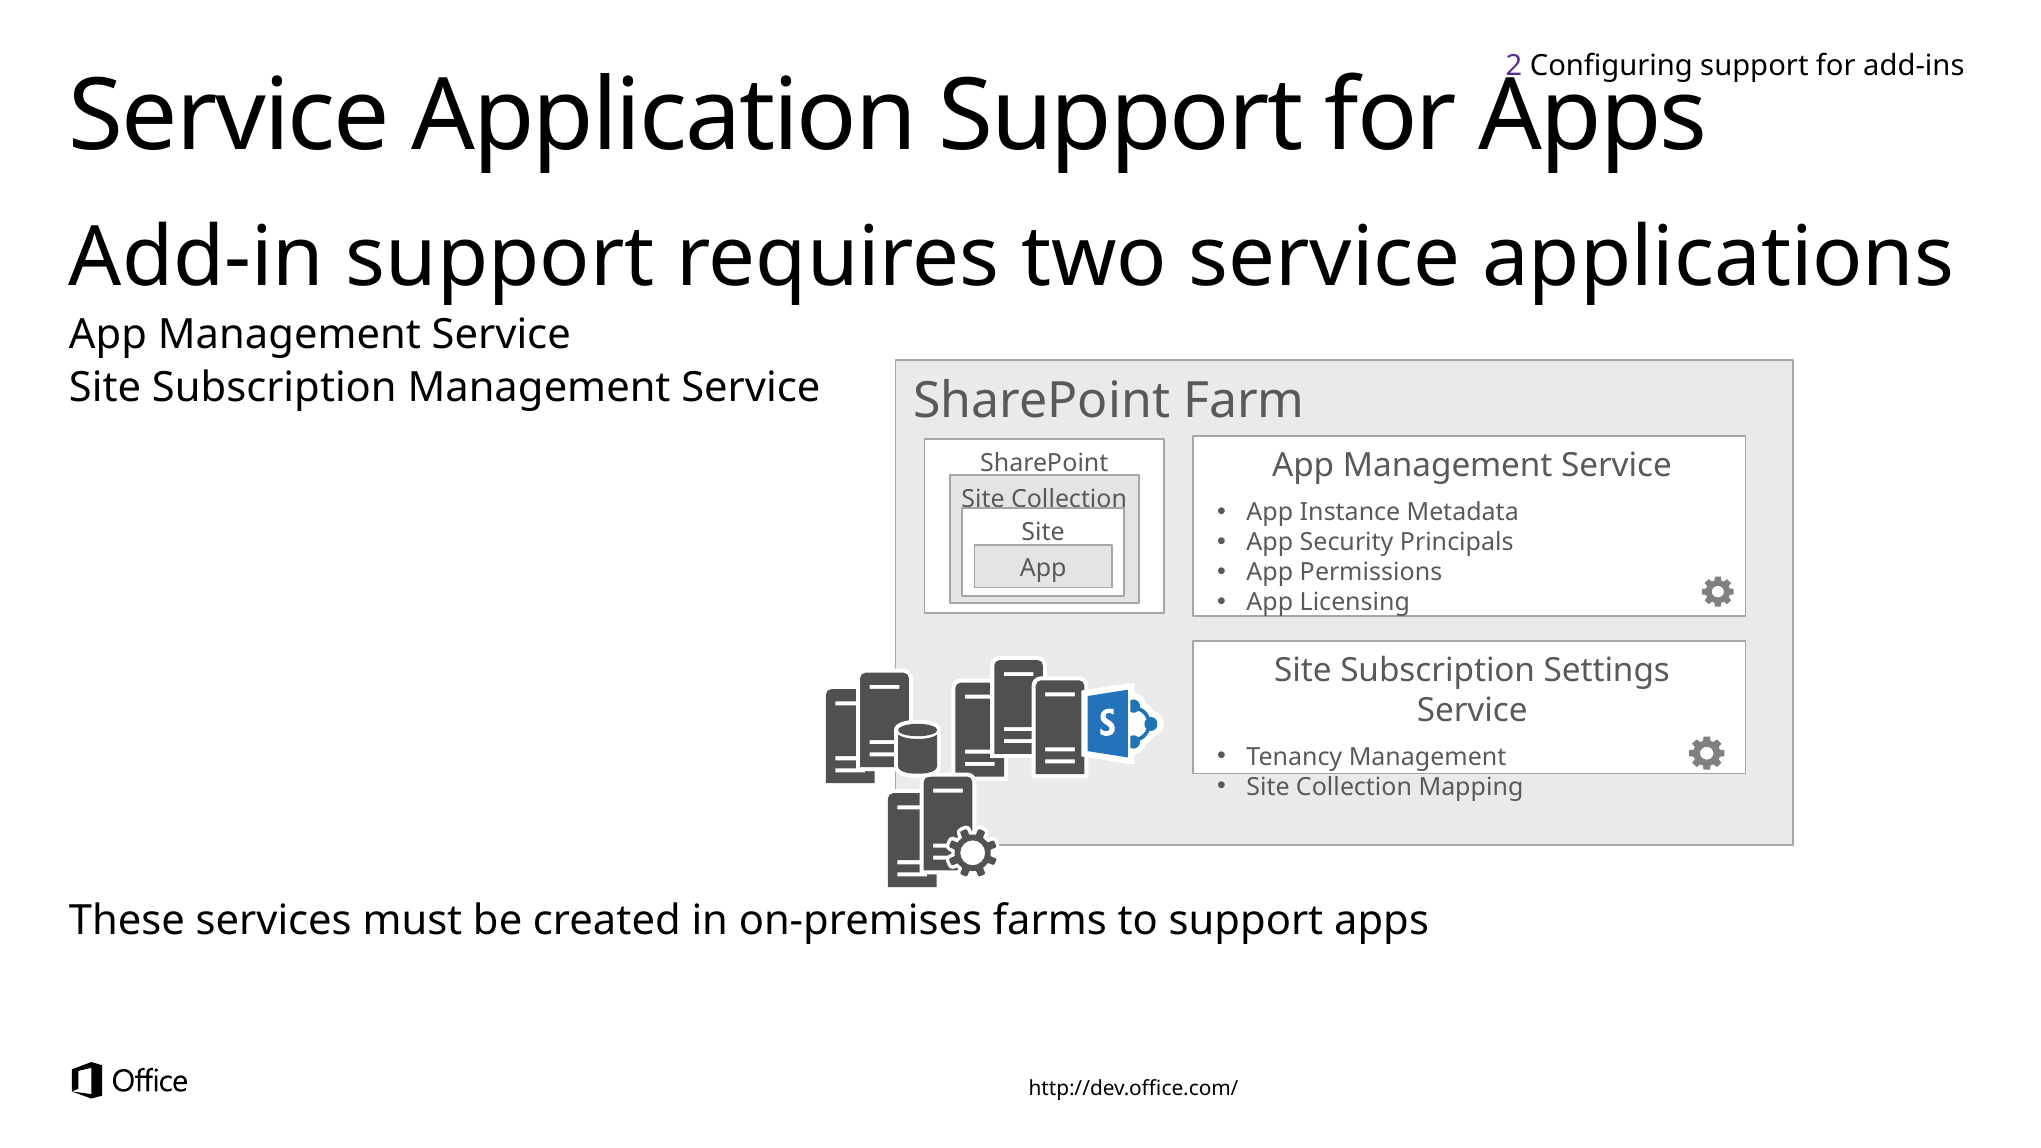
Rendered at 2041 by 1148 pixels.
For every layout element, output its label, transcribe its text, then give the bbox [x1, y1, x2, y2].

list Add-in support requires two service applications App Management Service Site Subscription Management Service These services must be created in on-premises farms to support apps [45, 198, 1996, 987]
title Service Application Support for Apps [45, 48, 1996, 198]
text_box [819, 359, 1794, 892]
footer 2 Configuring support for add-ins [1306, 48, 1996, 110]
